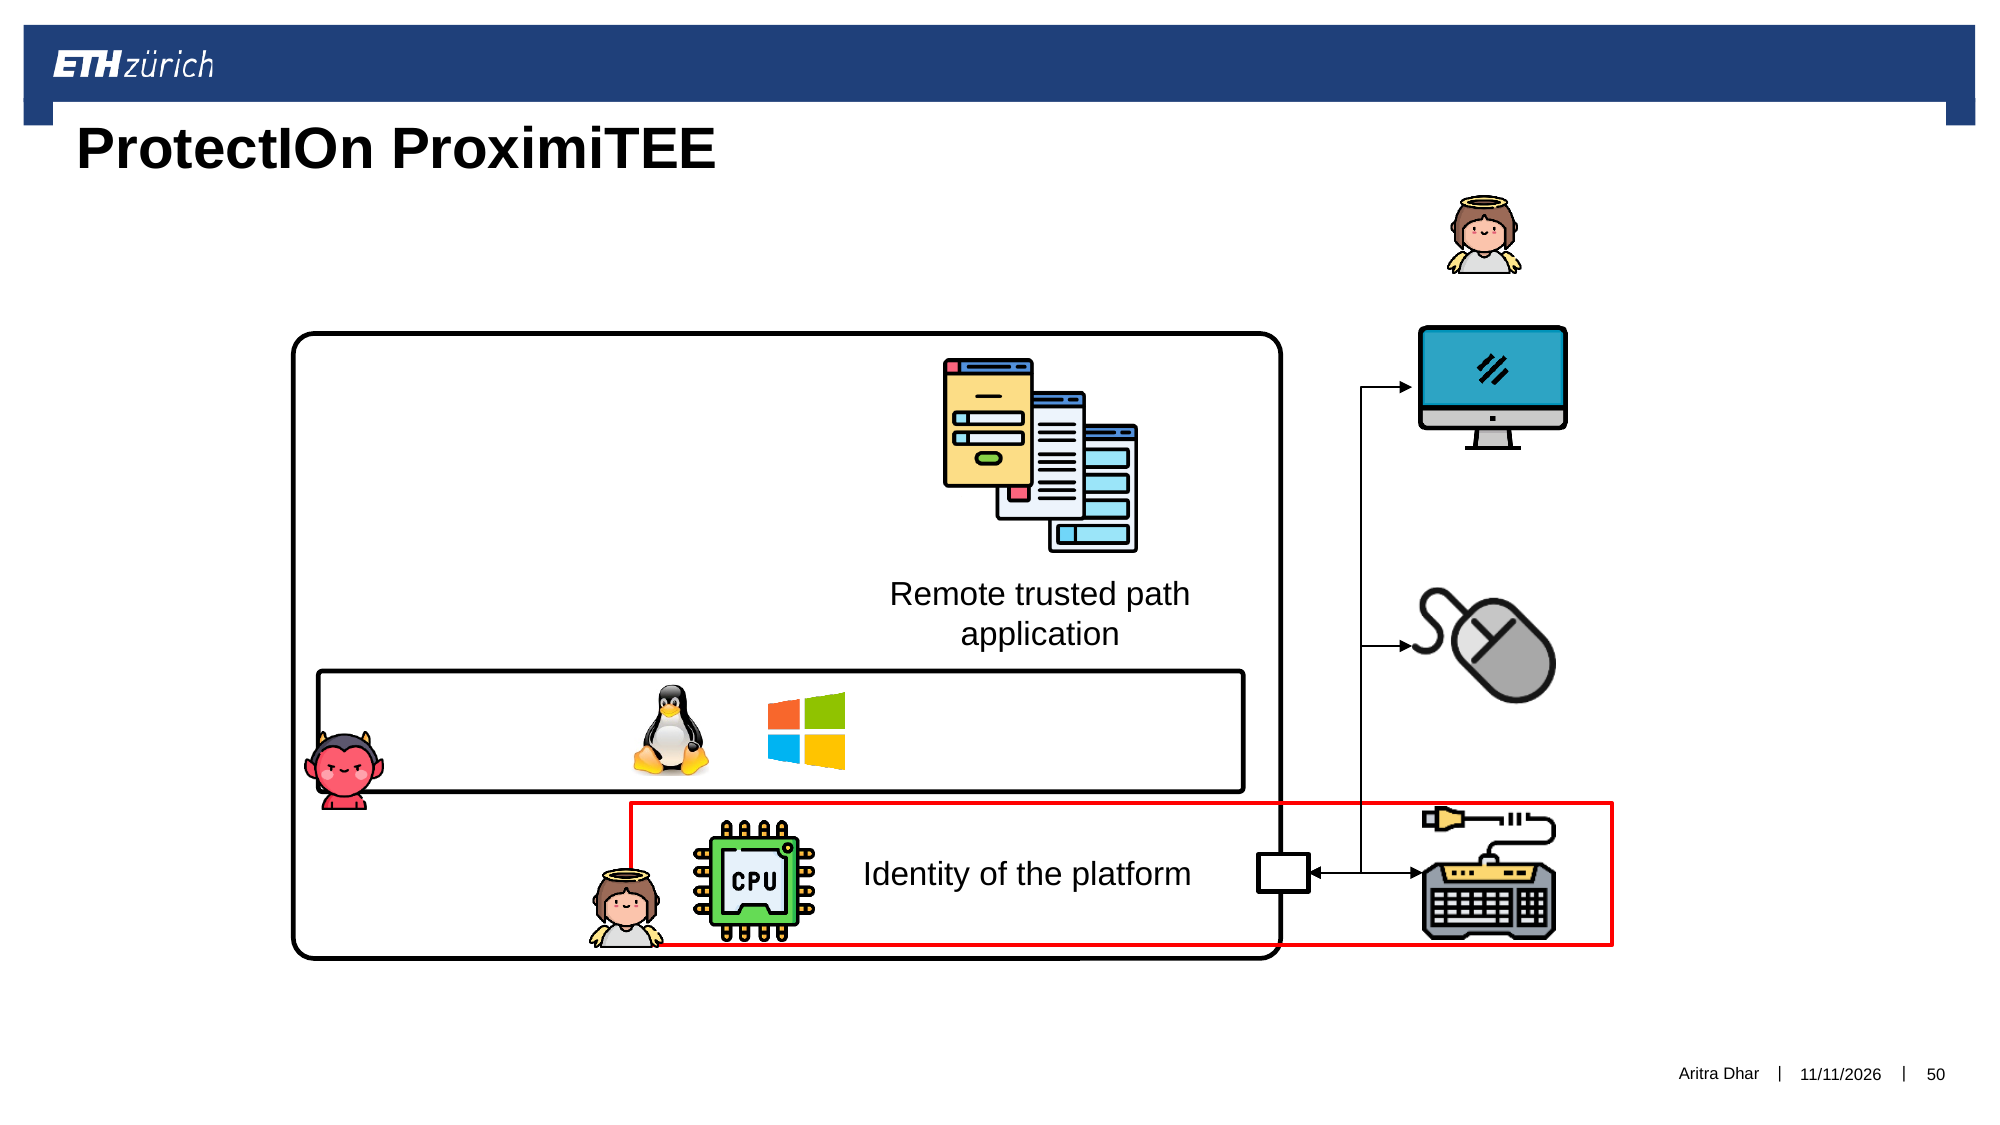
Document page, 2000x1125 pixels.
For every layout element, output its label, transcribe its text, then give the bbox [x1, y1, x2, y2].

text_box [943, 358, 1138, 553]
picture [768, 692, 846, 770]
picture [586, 868, 666, 948]
text_box [291, 331, 1283, 961]
picture [1444, 194, 1524, 275]
picture [693, 820, 815, 942]
footer Aritra Dhar [999, 1034, 1760, 1111]
picture [1413, 586, 1557, 706]
text_box Remote trusted path application [852, 564, 1228, 660]
picture [1422, 806, 1557, 940]
text_box [1256, 852, 1311, 894]
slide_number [1790, 1034, 1892, 1112]
text_box [629, 801, 1420, 947]
picture [1411, 324, 1573, 450]
picture [630, 683, 710, 777]
slide_number 50 [1906, 1034, 1966, 1112]
text_box OS [1416, 801, 1422, 870]
text_box [316, 668, 1246, 794]
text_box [1308, 386, 1413, 645]
text_box Identity of the platform [840, 844, 1216, 900]
text_box [1419, 801, 1614, 947]
picture [304, 731, 384, 811]
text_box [1308, 645, 1413, 873]
